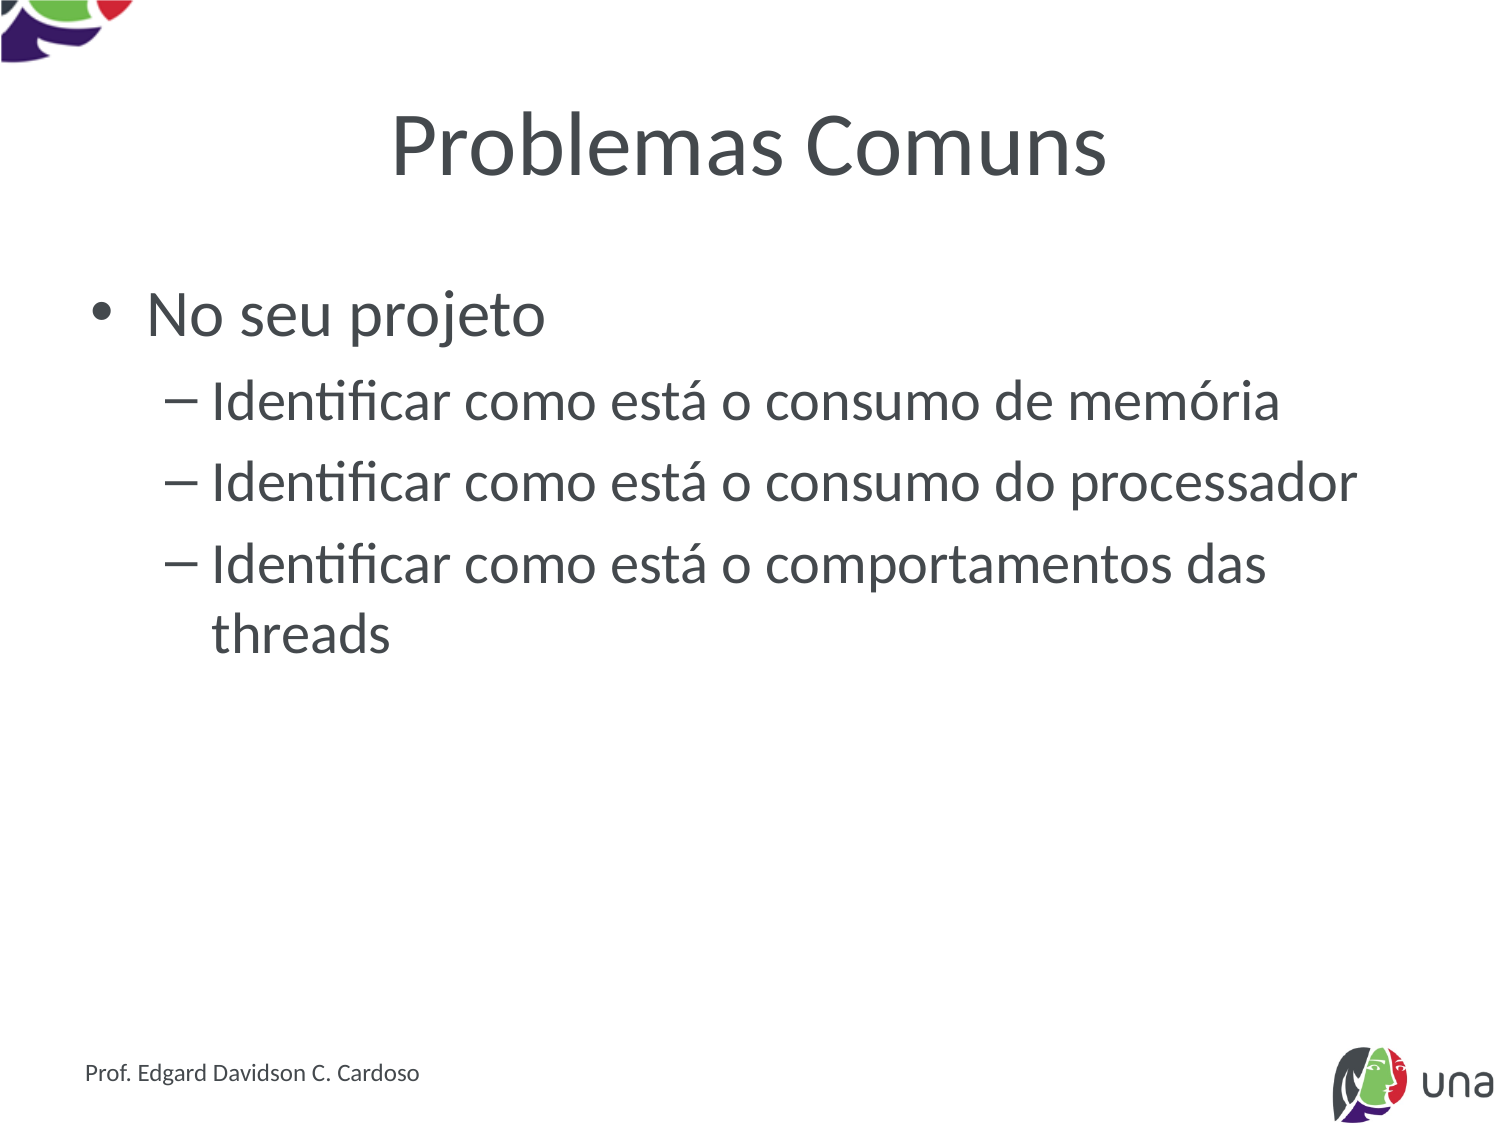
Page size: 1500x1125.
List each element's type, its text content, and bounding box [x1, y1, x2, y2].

title Problemas Comuns [75, 45, 1425, 233]
list No seu projeto Identificar como está o consumo de memória Identificar como está o consumo do processador Identificar como está o comportamentos das threads [75, 262, 1425, 1008]
picture [1330, 1044, 1500, 1125]
picture [0, 0, 141, 69]
